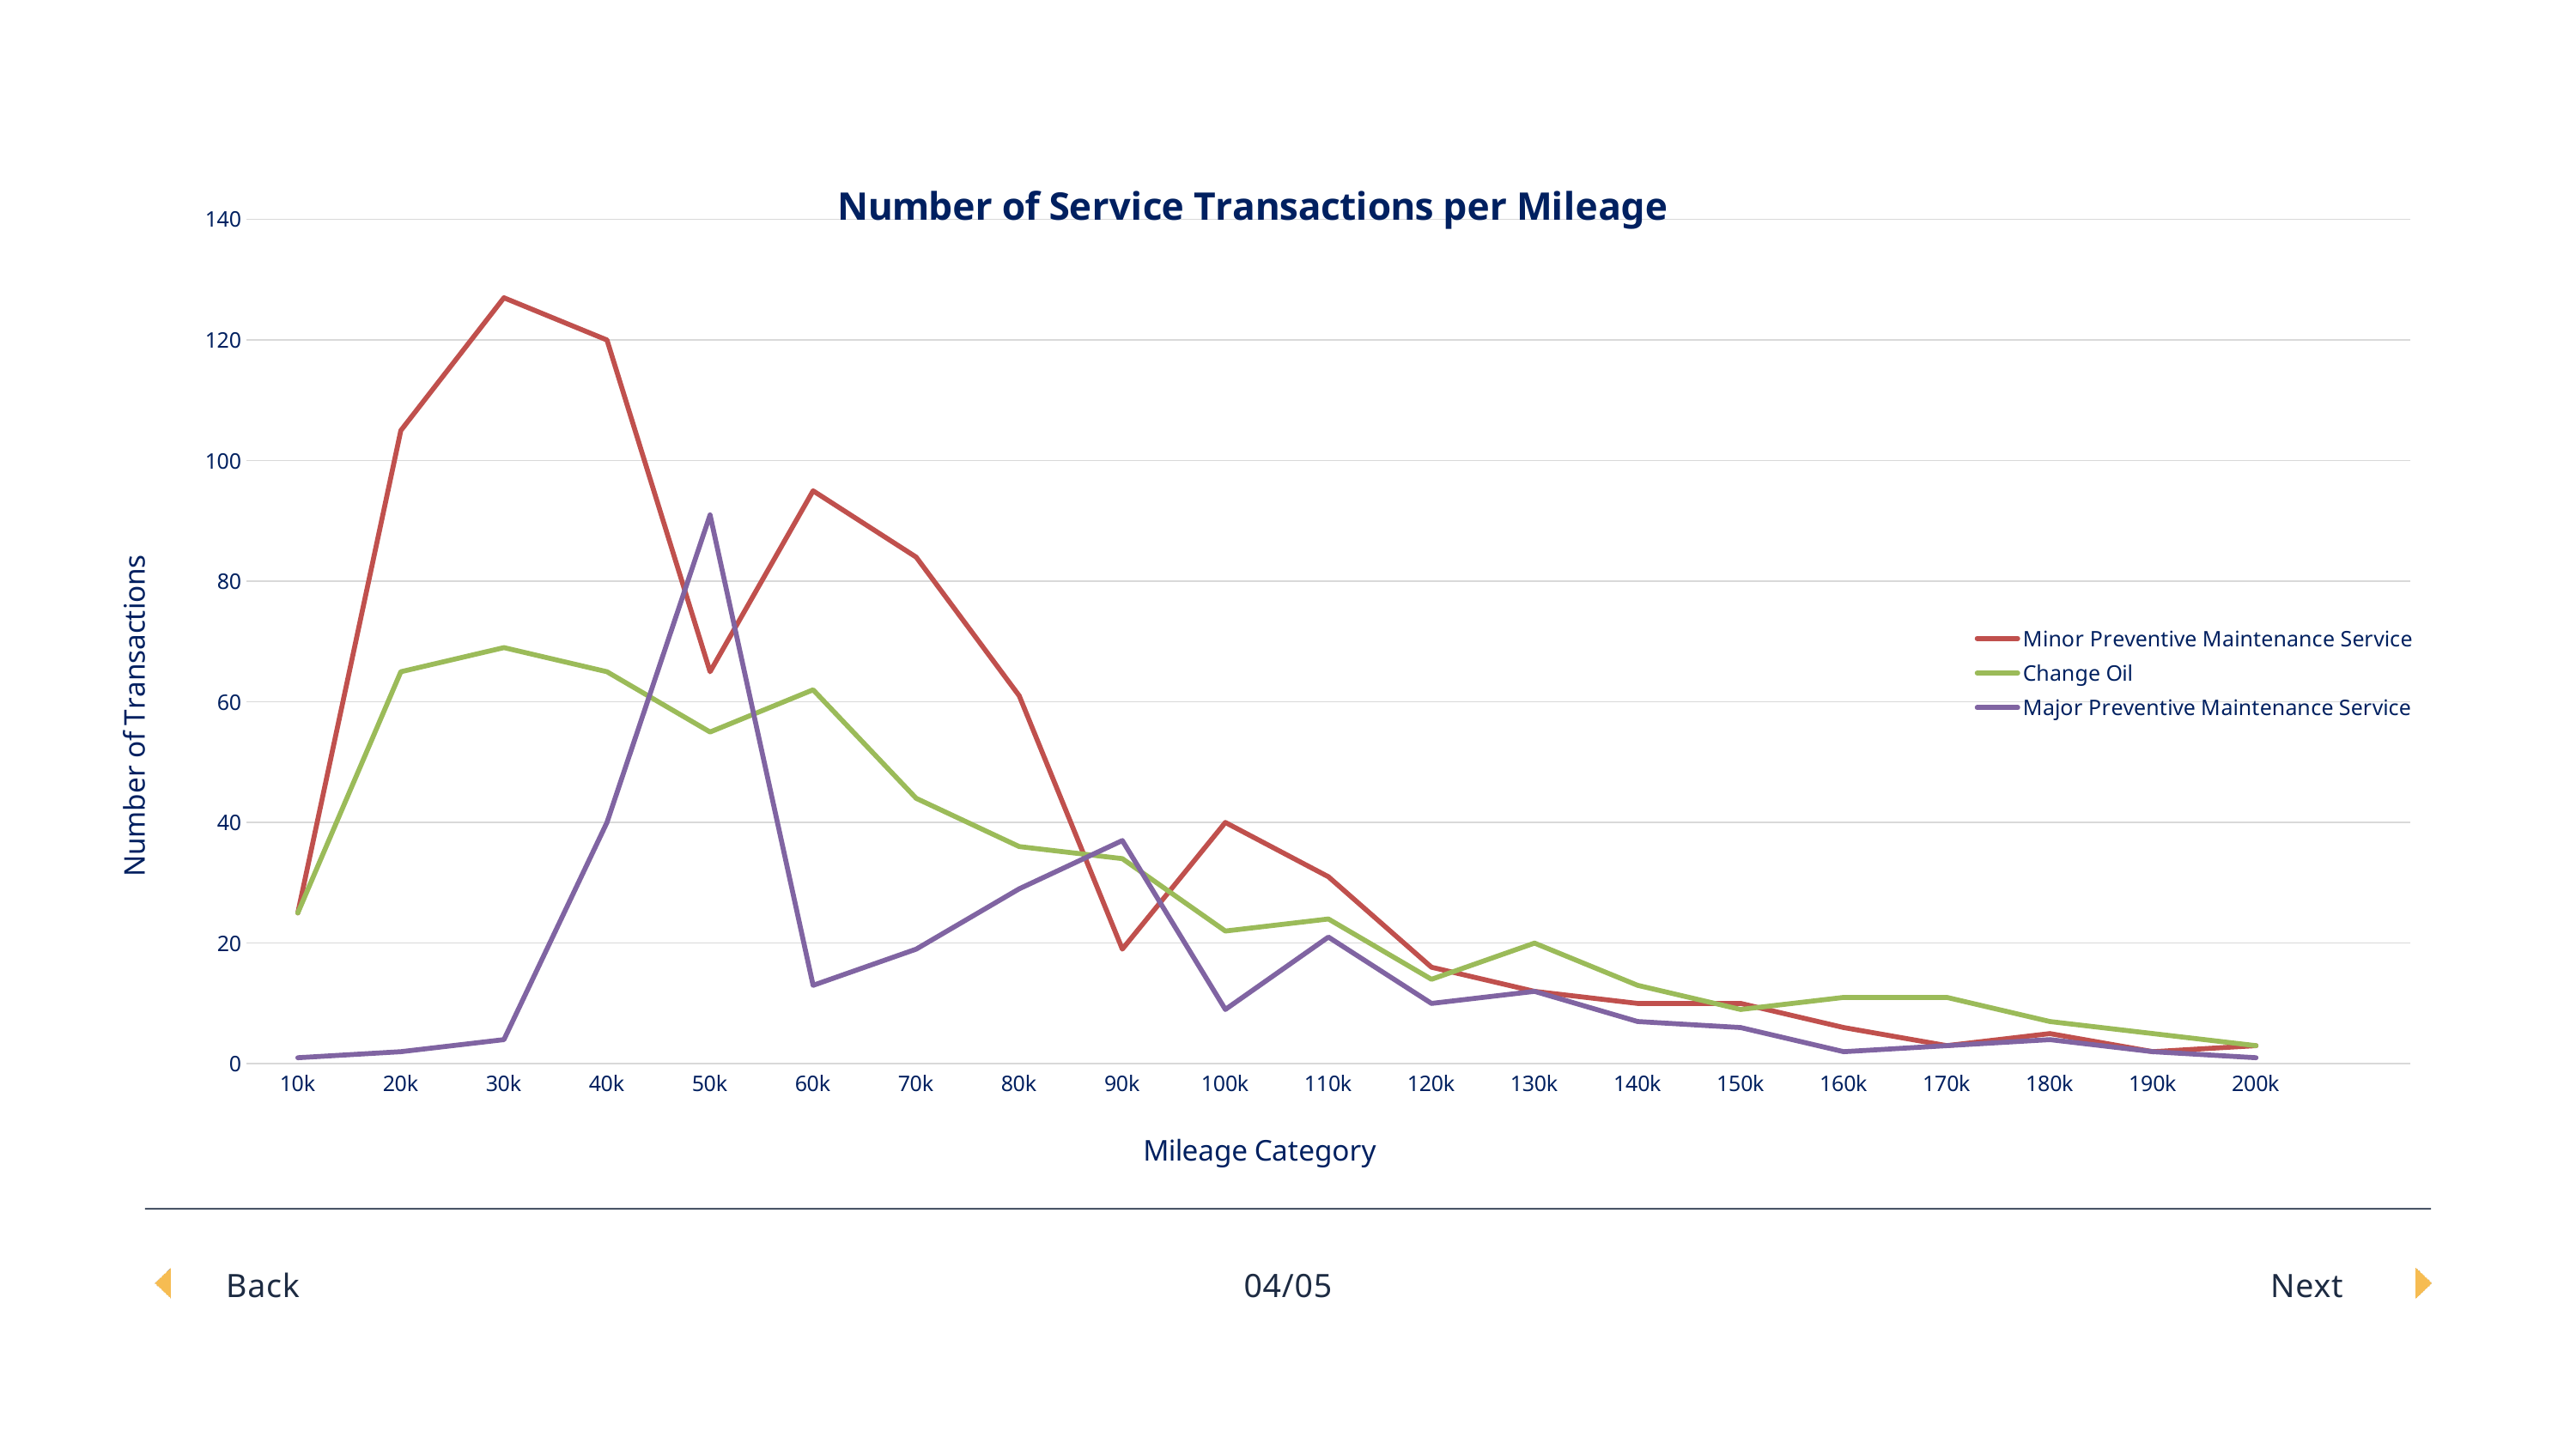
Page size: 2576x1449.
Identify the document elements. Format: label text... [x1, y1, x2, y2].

picture [155, 1267, 171, 1299]
chart [75, 140, 2432, 1206]
text_box Next [1862, 1258, 2343, 1304]
picture [2415, 1267, 2432, 1299]
text_box Back [226, 1258, 769, 1304]
text_box 04/05 [927, 1258, 1649, 1304]
